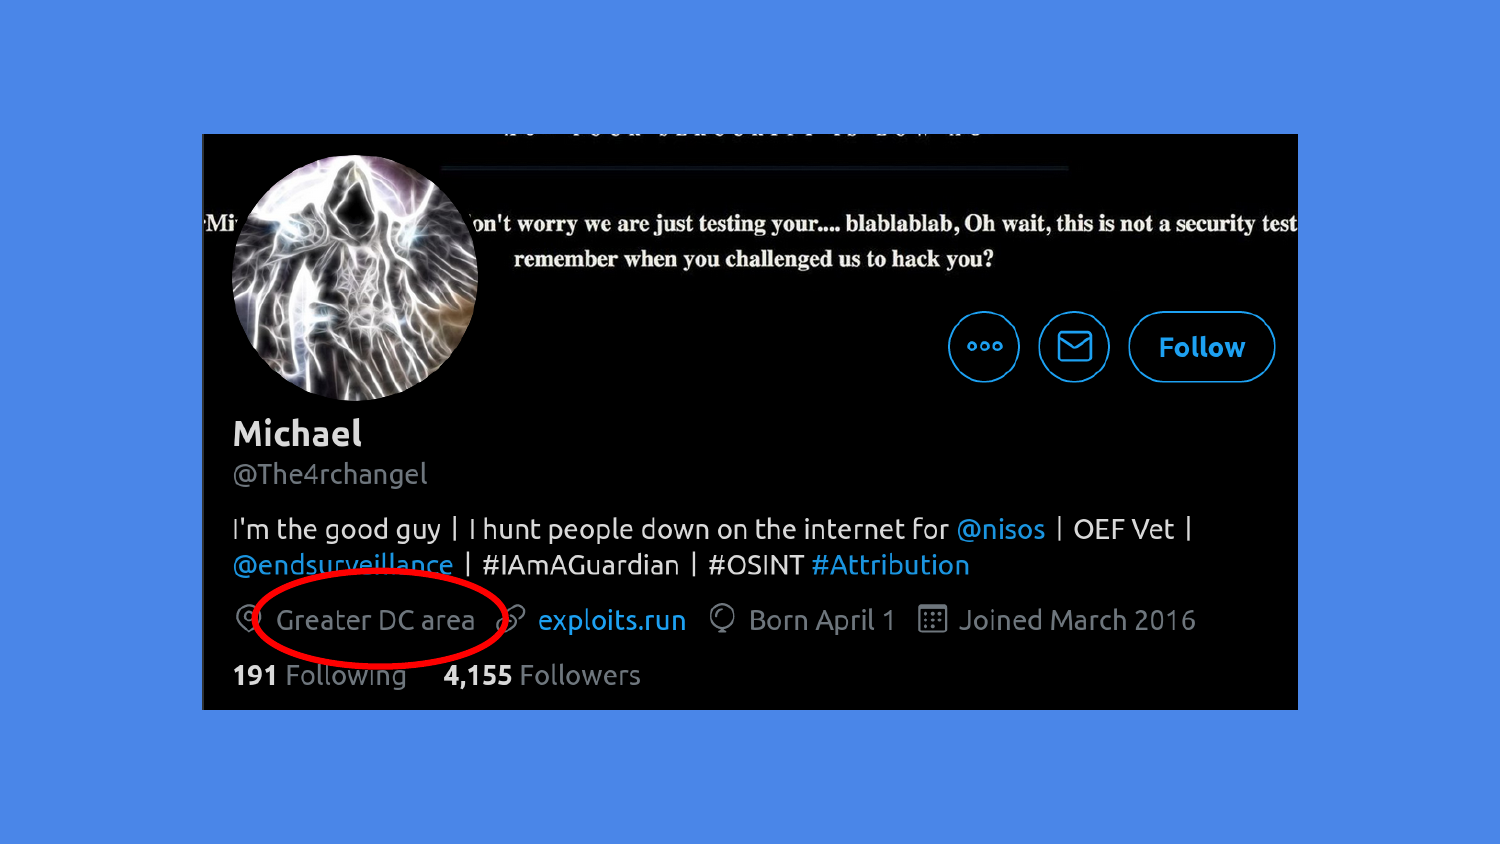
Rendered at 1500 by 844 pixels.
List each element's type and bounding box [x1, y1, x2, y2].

picture [202, 133, 1298, 710]
